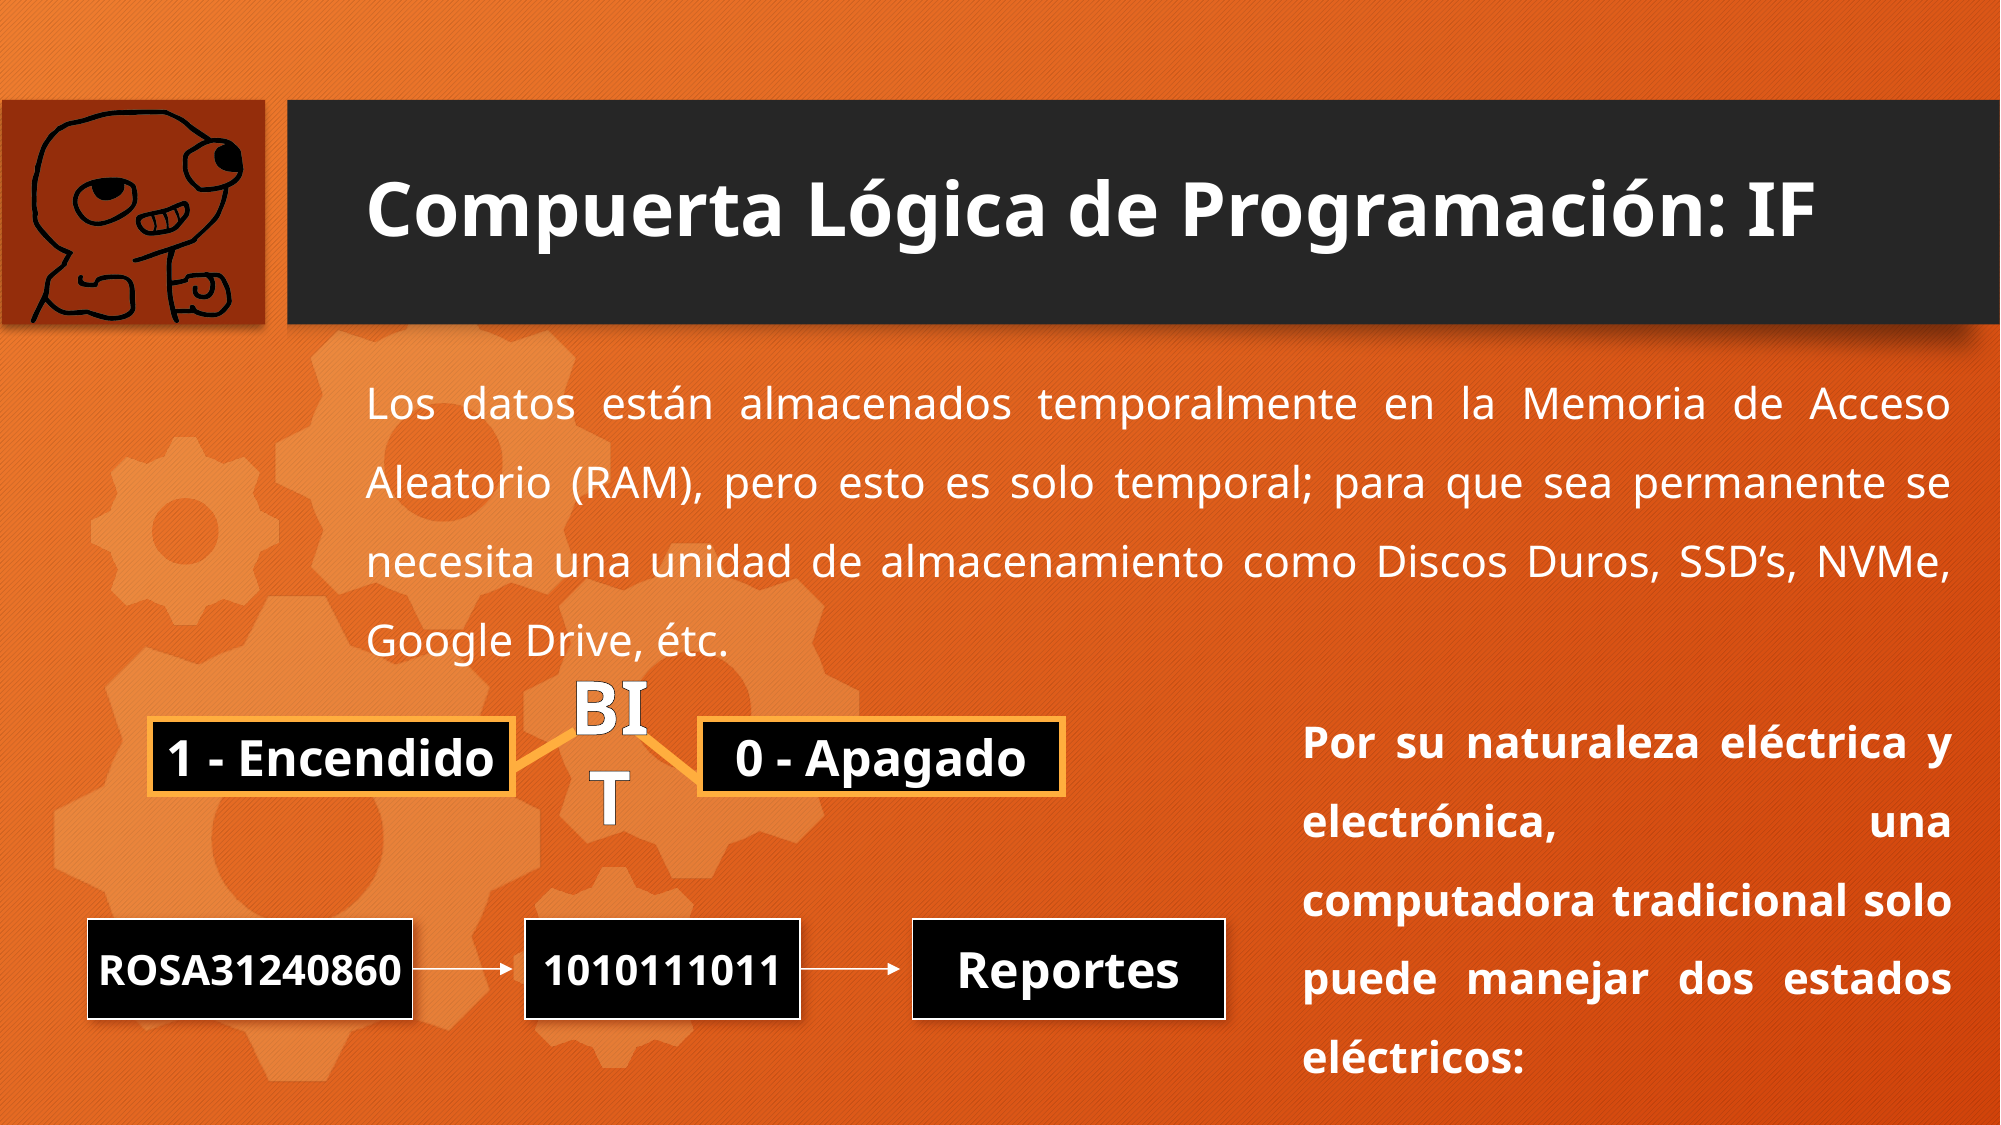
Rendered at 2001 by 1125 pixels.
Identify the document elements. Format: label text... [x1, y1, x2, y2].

text_box BIT [536, 652, 683, 718]
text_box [87, 718, 1226, 1020]
title Compuerta Lógica de Programación: IF [350, 123, 1928, 301]
picture [11, 226, 2000, 1109]
text_box Por su naturaleza eléctrica y electrónica, una computadora tradicional solo puede manejar dos estados eléctricos: [1286, 681, 1968, 1019]
list Los datos están almacenados temporalmente en la Memoria de Acceso Aleatorio (RAM), pero esto es solo temporal; para que sea permanente se necesita una unidad de almacenamiento como Discos Duros, SSD’s, NVMe, Google Drive, étc. [350, 342, 1968, 633]
picture [20, 101, 251, 323]
